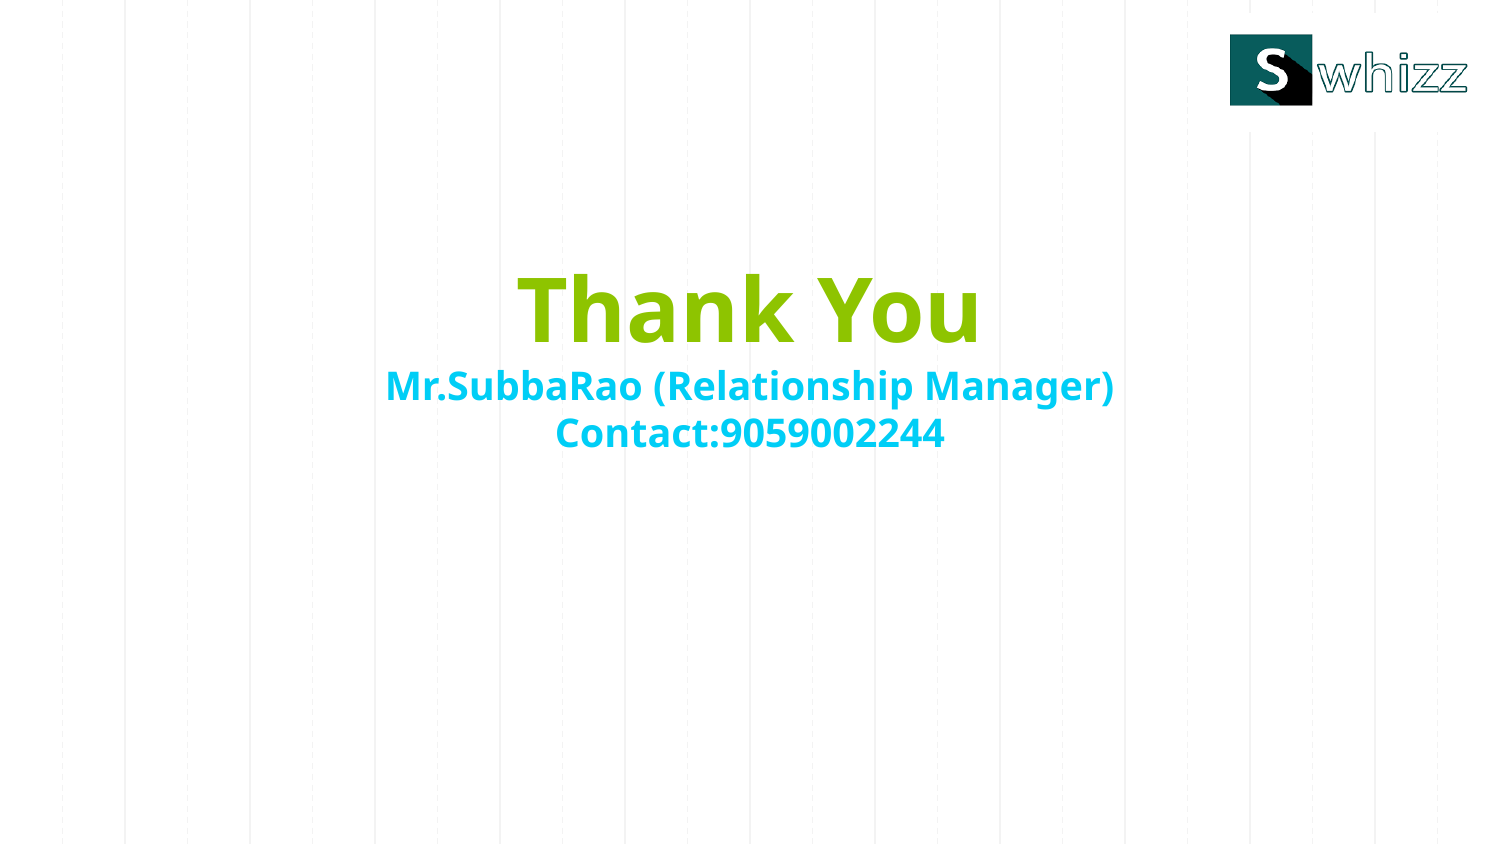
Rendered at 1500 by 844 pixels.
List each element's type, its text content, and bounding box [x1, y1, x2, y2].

title Thank You Mr.SubbaRao (Relationship Manager) Contact:9059002244 [51, 287, 1449, 422]
picture [1214, 13, 1486, 133]
